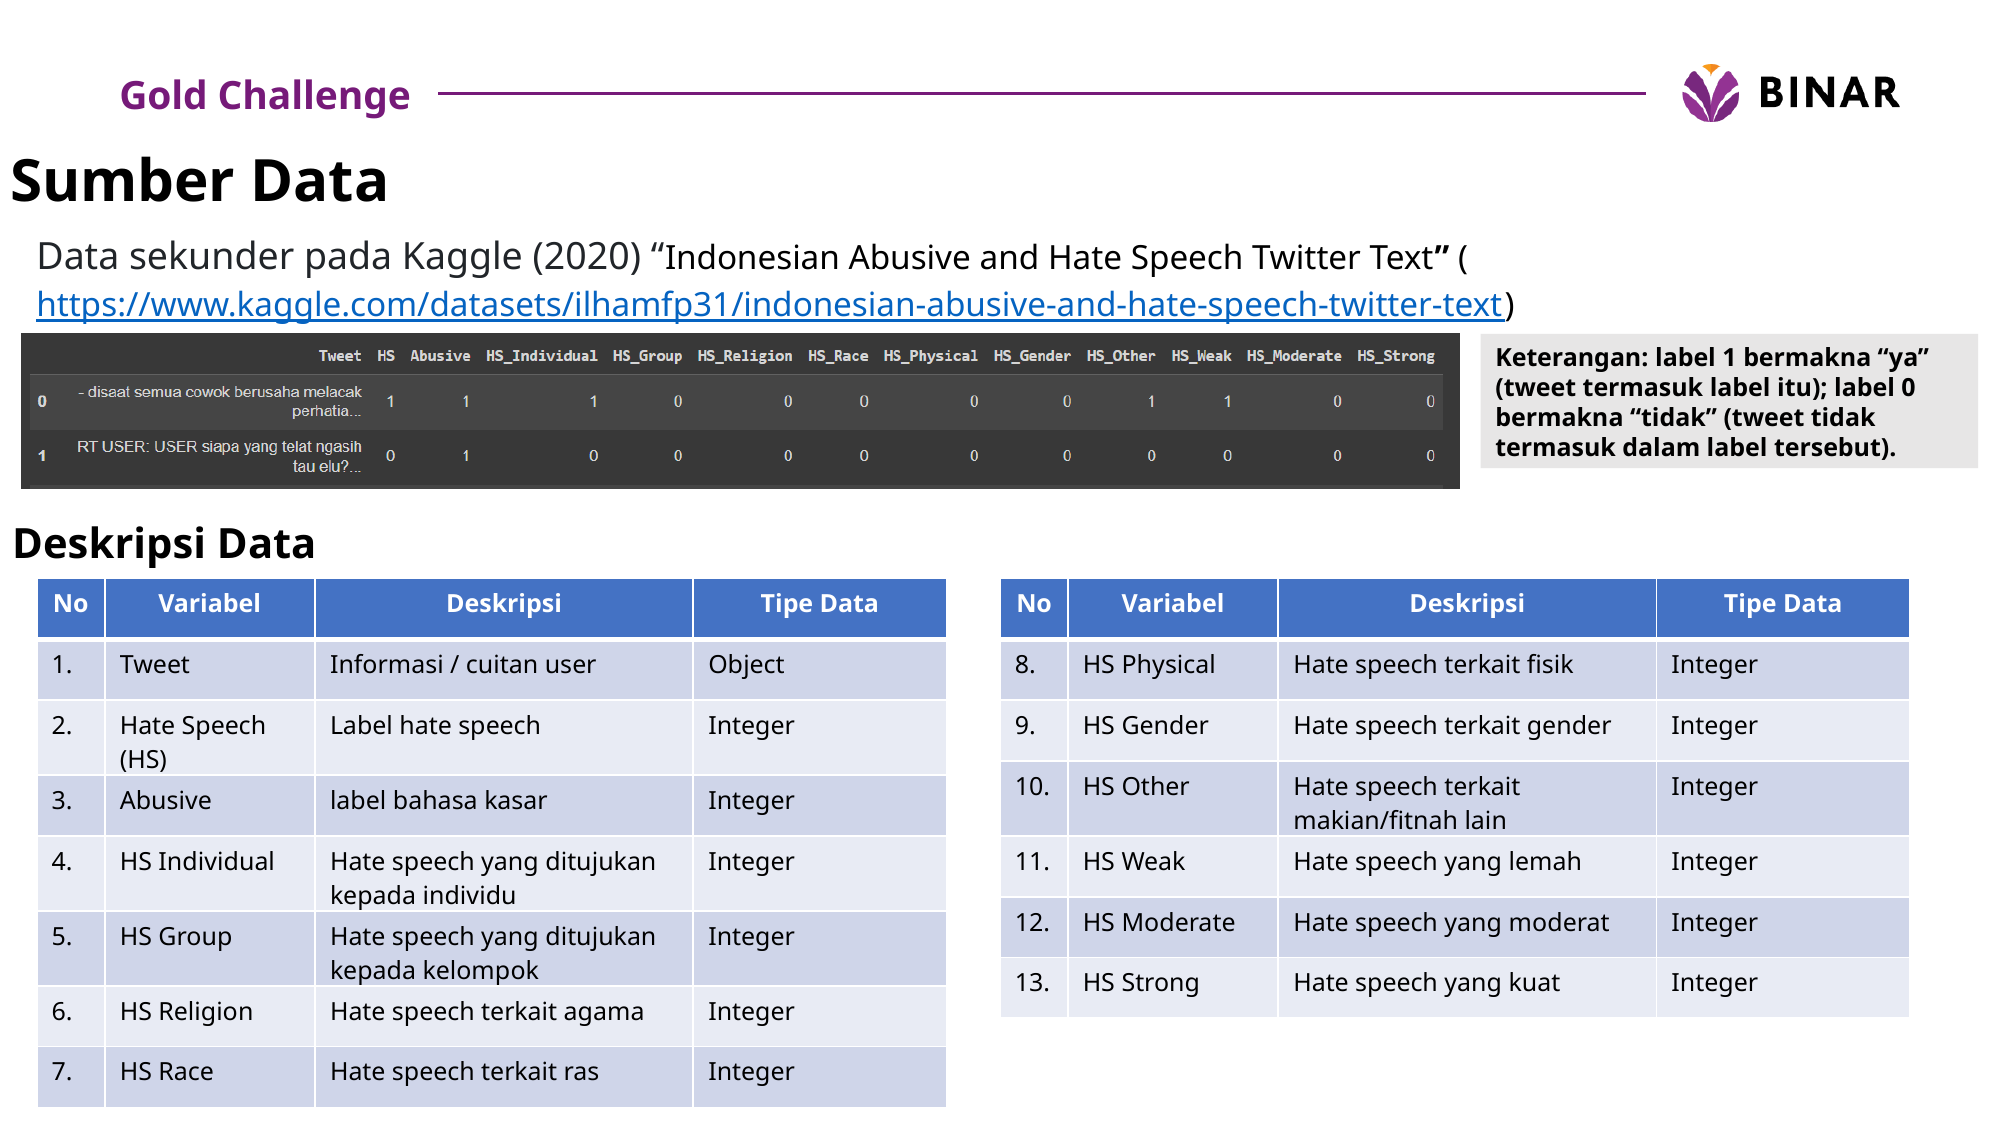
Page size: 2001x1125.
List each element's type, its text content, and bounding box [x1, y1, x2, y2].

table_cell Integer [694, 1047, 946, 1107]
table_cell Hate speech yang ditujukan kepada kelompok [316, 912, 692, 985]
table_cell Object [694, 642, 946, 699]
table_cell HS Moderate [1069, 898, 1277, 957]
text_box Deskripsi Data [0, 509, 332, 575]
table_cell Hate Speech (HS) [106, 701, 314, 774]
table_cell Hate speech terkait makian/fitnah lain [1279, 762, 1656, 835]
table_cell HS Physical [1069, 642, 1277, 699]
table_cell HS Individual [106, 837, 314, 910]
table_header Variabel [1069, 579, 1277, 637]
text_box Gold Challenge [99, 31, 646, 157]
table_cell 2. [38, 701, 104, 774]
table_cell 5. [38, 912, 104, 985]
table_cell Abusive [106, 776, 314, 835]
table_cell Hate speech terkait agama [316, 987, 692, 1046]
table_cell 4. [38, 837, 104, 910]
table_header No [38, 579, 104, 637]
table_cell 9. [1001, 701, 1067, 760]
table_cell HS Gender [1069, 701, 1277, 760]
table_cell Hate speech terkait gender [1279, 701, 1656, 760]
table_cell 10. [1001, 762, 1067, 835]
table_cell Integer [1657, 837, 1909, 896]
table_cell HS Group [106, 912, 314, 985]
table_cell 12. [1001, 898, 1067, 957]
table_header Tipe Data [694, 579, 946, 637]
table_cell 13. [1001, 958, 1067, 1017]
table_cell Integer [1657, 762, 1909, 835]
table_cell Informasi / cuitan user [316, 642, 692, 699]
table_cell Hate speech yang kuat [1279, 958, 1656, 1017]
table_cell Hate speech terkait fisik [1279, 642, 1656, 699]
table_header Variabel [106, 579, 314, 637]
table_cell Hate speech yang lemah [1279, 837, 1656, 896]
table_cell Integer [694, 701, 946, 774]
table_cell HS Weak [1069, 837, 1277, 896]
text_box Data sekunder pada Kaggle (2020) “Indonesian Abusive and Hate Speech Twitter Text” (https://www.kaggle.com/datasets/ilhamfp31/indonesian-abusive-and-hate-speech-twitter-text) [21, 218, 1985, 337]
table_cell Hate speech yang ditujukan kepada individu [316, 837, 692, 910]
table_cell Integer [694, 776, 946, 835]
table_cell 7. [38, 1047, 104, 1107]
table_cell Integer [1657, 642, 1909, 699]
table_cell 11. [1001, 837, 1067, 896]
table_cell Integer [1657, 701, 1909, 760]
table_cell Tweet [106, 642, 314, 699]
table_cell HS Other [1069, 762, 1277, 835]
table_cell HS Race [106, 1047, 314, 1107]
table_cell 8. [1001, 642, 1067, 699]
table_cell label bahasa kasar [316, 776, 692, 835]
picture [1682, 64, 1900, 123]
table_cell 3. [38, 776, 104, 835]
table_cell Integer [1657, 958, 1909, 1017]
table_cell Hate speech terkait ras [316, 1047, 692, 1107]
text_box Sumber Data [0, 135, 405, 221]
table_cell Integer [694, 837, 946, 910]
table_cell Hate speech yang moderat [1279, 898, 1656, 957]
table_header Deskripsi [1279, 579, 1656, 637]
table_cell 1. [38, 642, 104, 699]
text_box Keterangan: label 1 bermakna “ya” (tweet termasuk label itu); label 0 bermakna “tidak” (tweet tidak termasuk dalam label tersebut). [1480, 333, 1979, 469]
table_cell Integer [1657, 898, 1909, 957]
table_cell Integer [694, 912, 946, 985]
table_cell 6. [38, 987, 104, 1046]
table_header Tipe Data [1657, 579, 1909, 637]
table_cell Integer [694, 987, 946, 1046]
table_cell Label hate speech [316, 701, 692, 774]
picture [21, 333, 1460, 489]
table_header Deskripsi [316, 579, 692, 637]
table_cell HS Strong [1069, 958, 1277, 1017]
table_header No [1001, 579, 1067, 637]
table_cell HS Religion [106, 987, 314, 1046]
